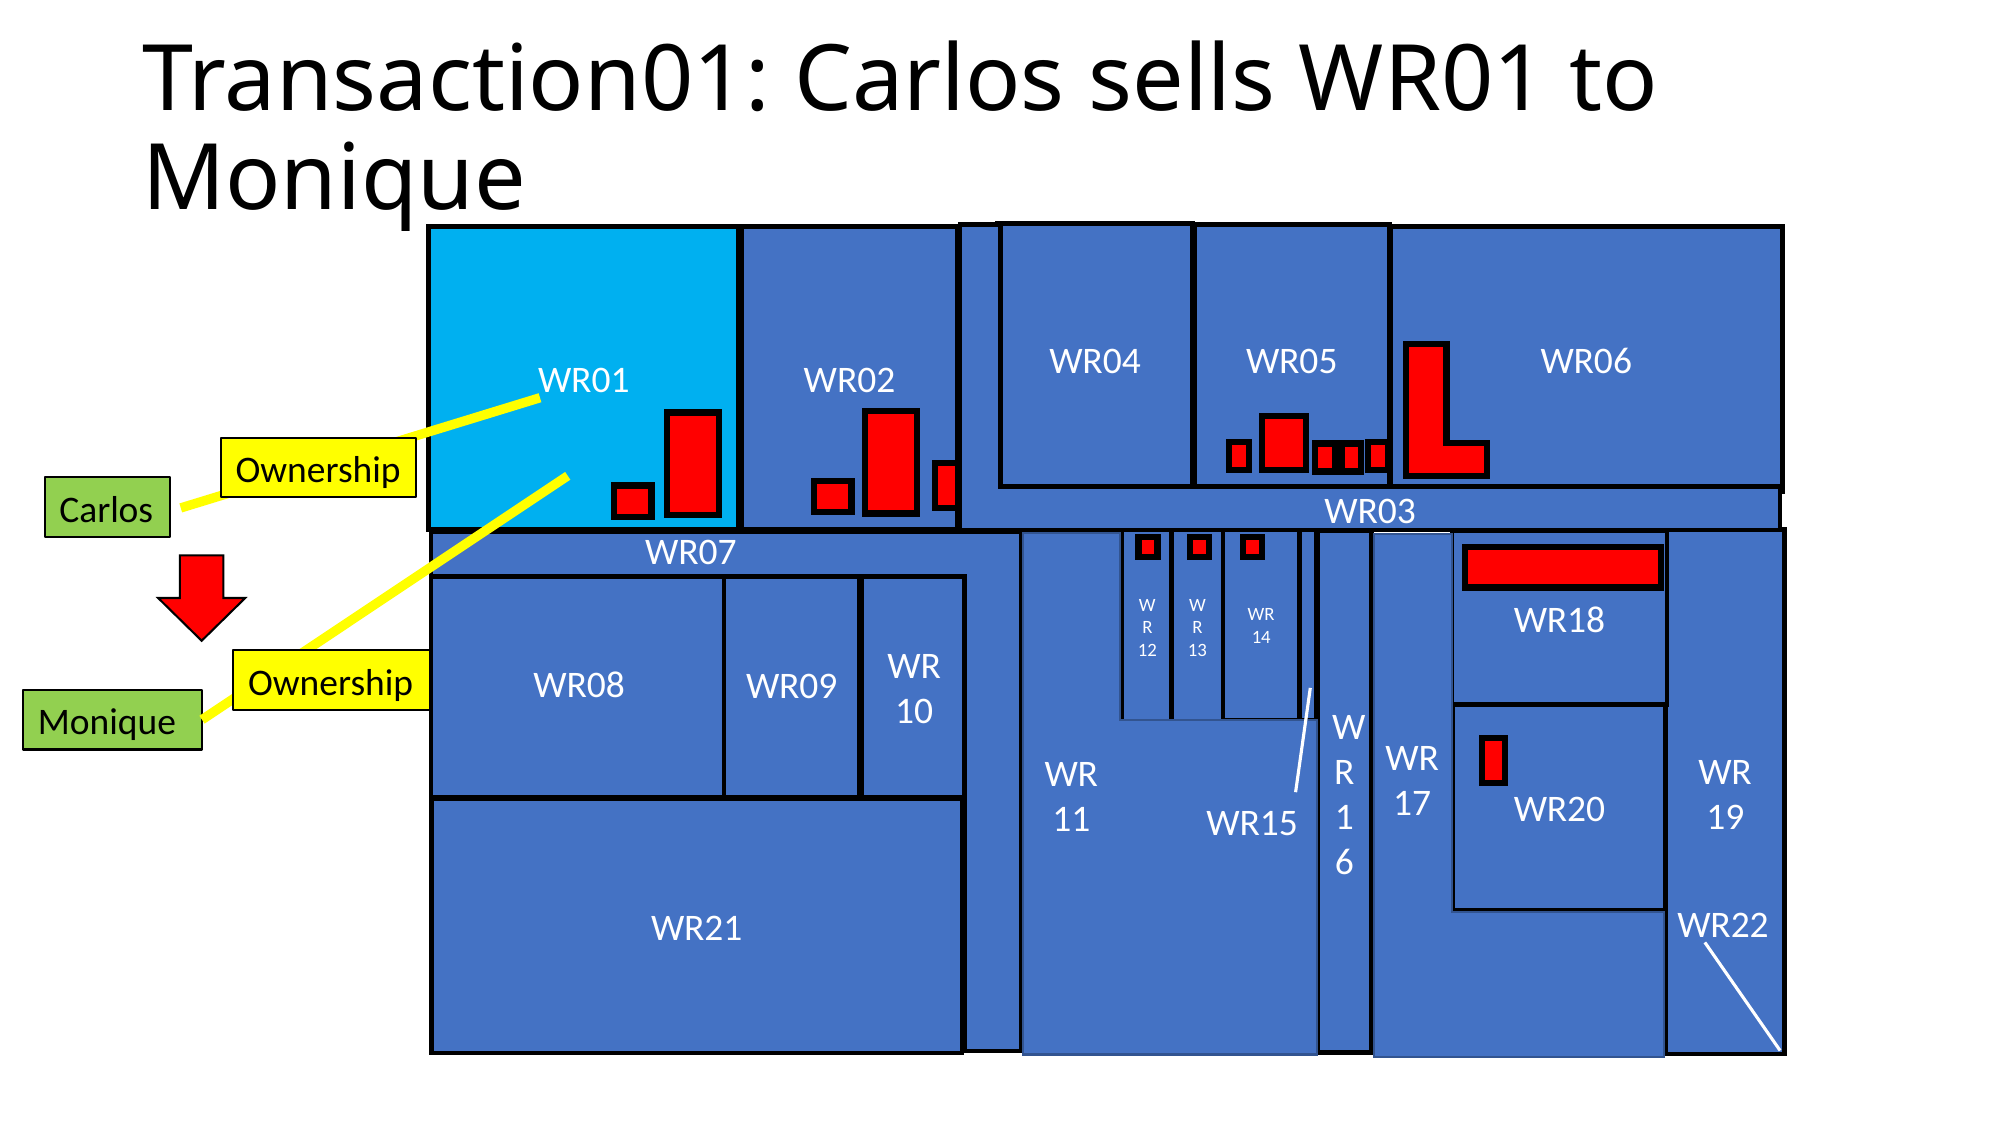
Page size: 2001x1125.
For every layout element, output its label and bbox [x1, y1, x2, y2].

text_box [44, 477, 170, 537]
text_box [23, 23, 1853, 1058]
